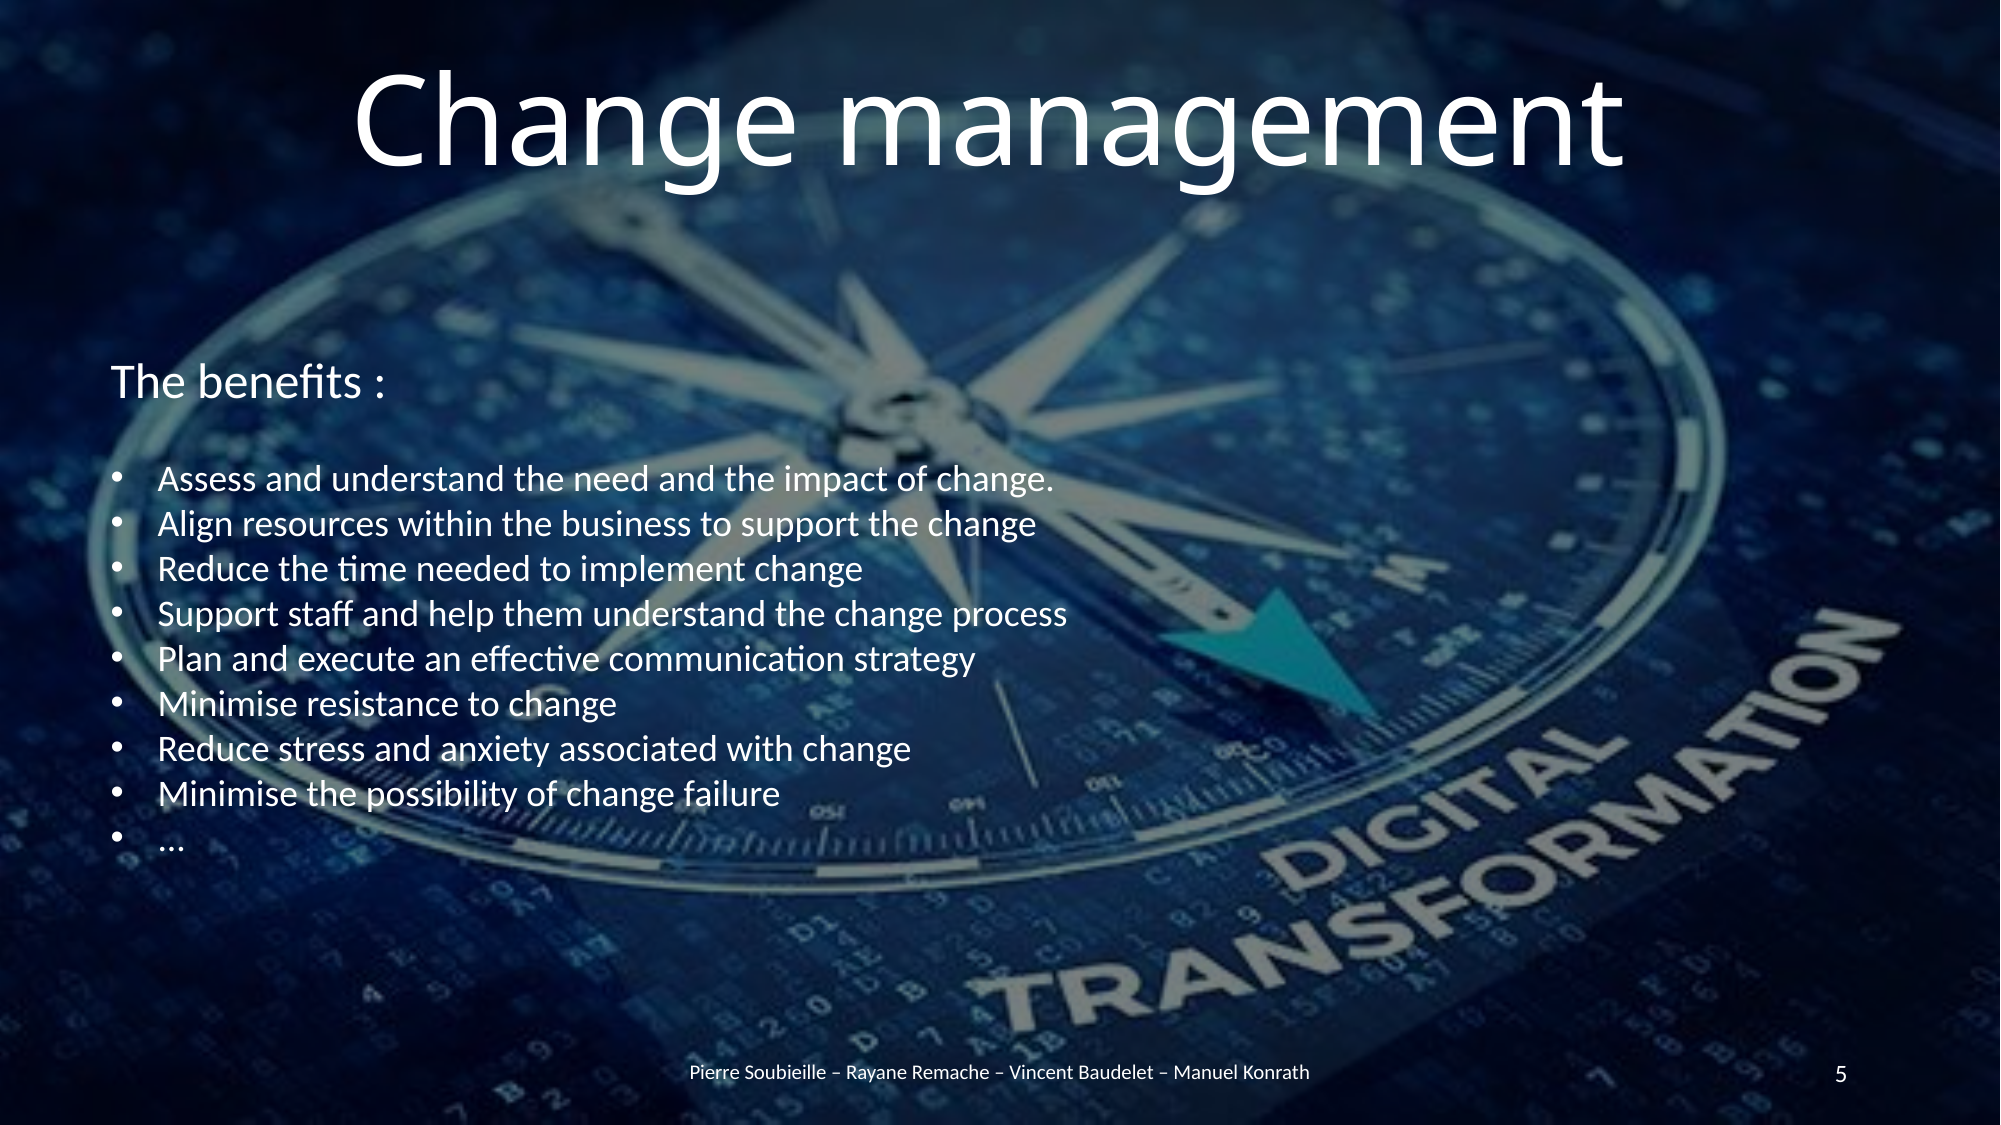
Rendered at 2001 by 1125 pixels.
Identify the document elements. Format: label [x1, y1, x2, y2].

list [0, 0, 2000, 1125]
